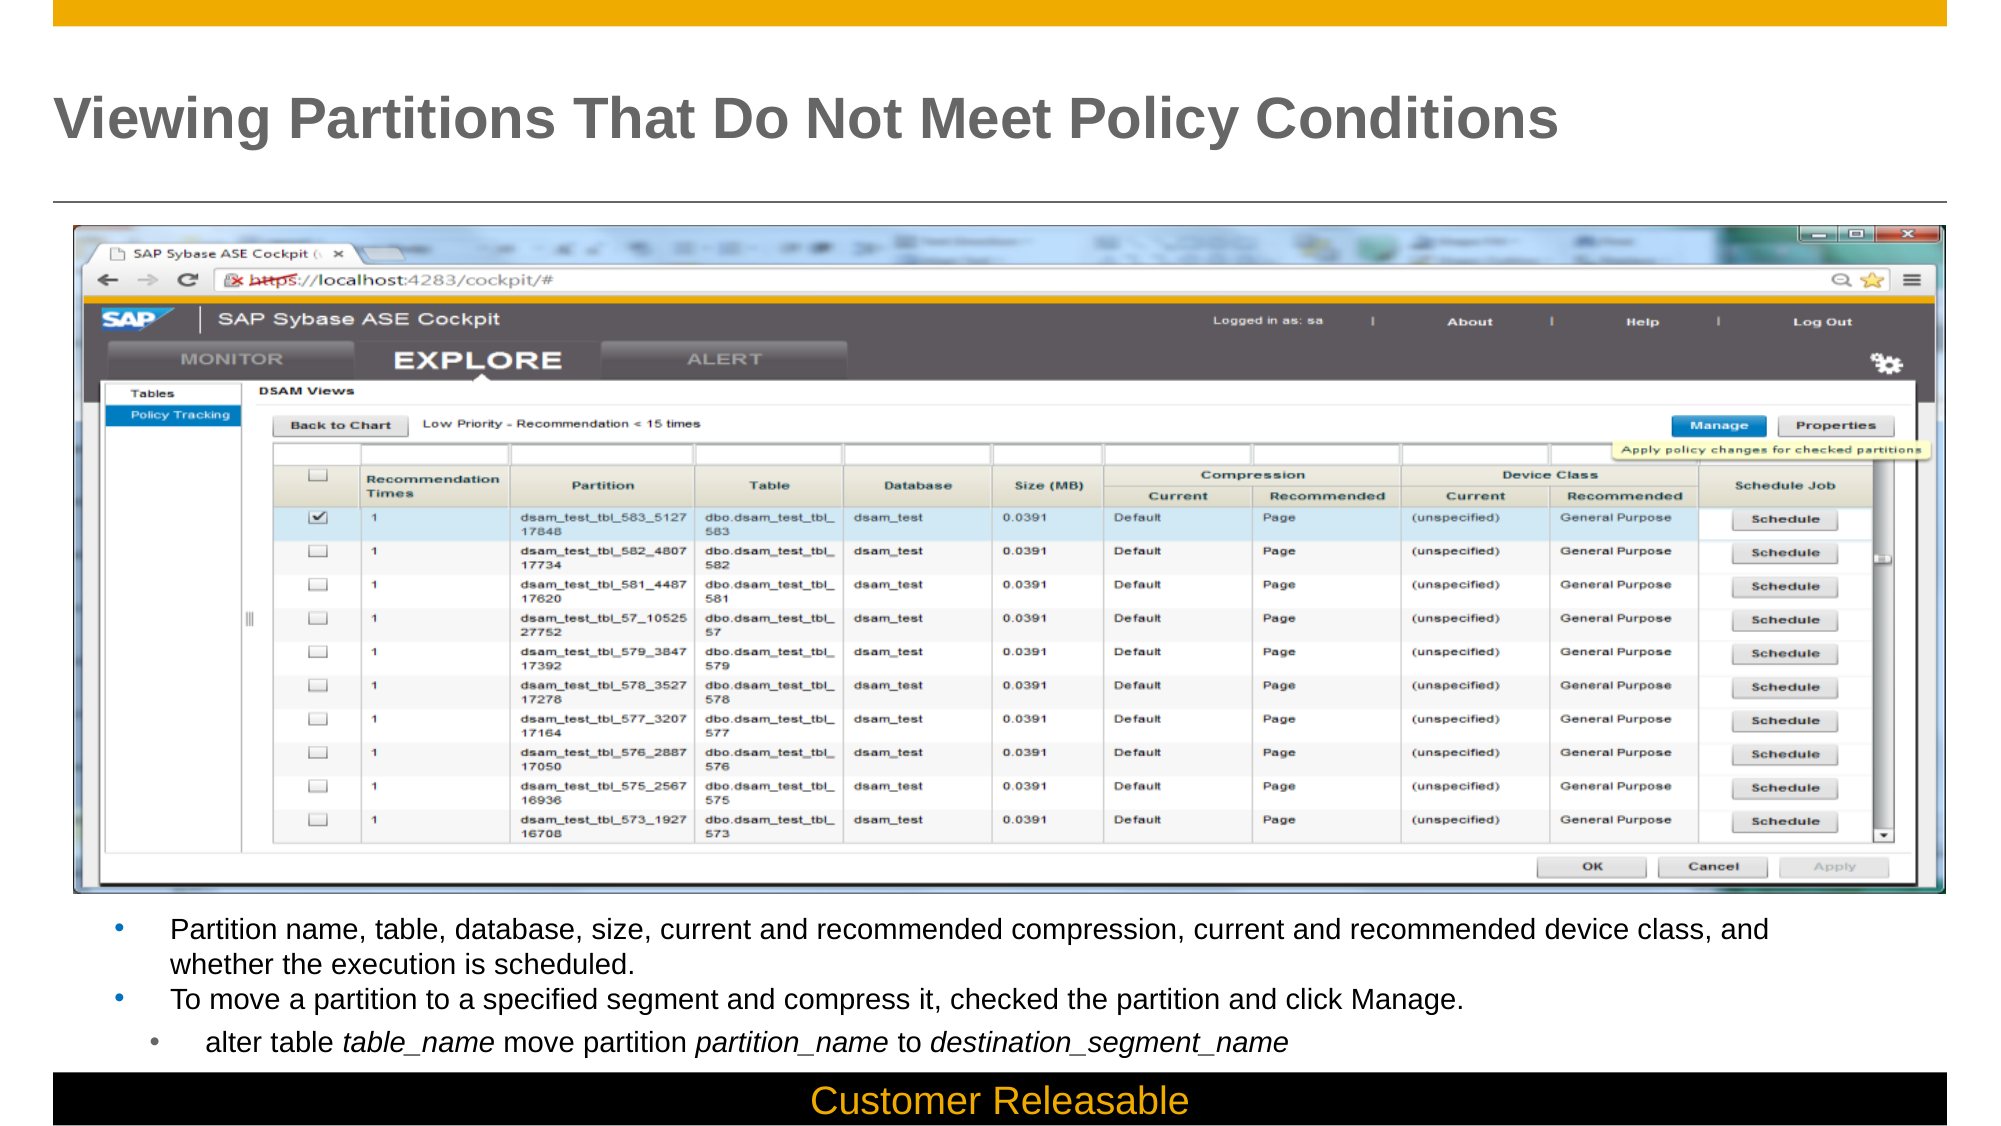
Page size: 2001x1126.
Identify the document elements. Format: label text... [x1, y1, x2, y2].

picture [73, 224, 1946, 894]
list Partition name, table, database, size, current and recommended compression, current and recommended device class, and whether the execution is scheduled. To move a partition to a specified segment and compress it, checked the partition and click Manage. alter table table_name move partition partition_name to destination_segment_name [79, 910, 1871, 1126]
title Viewing Partitions That Do Not Meet Policy Conditions [53, 53, 1947, 178]
